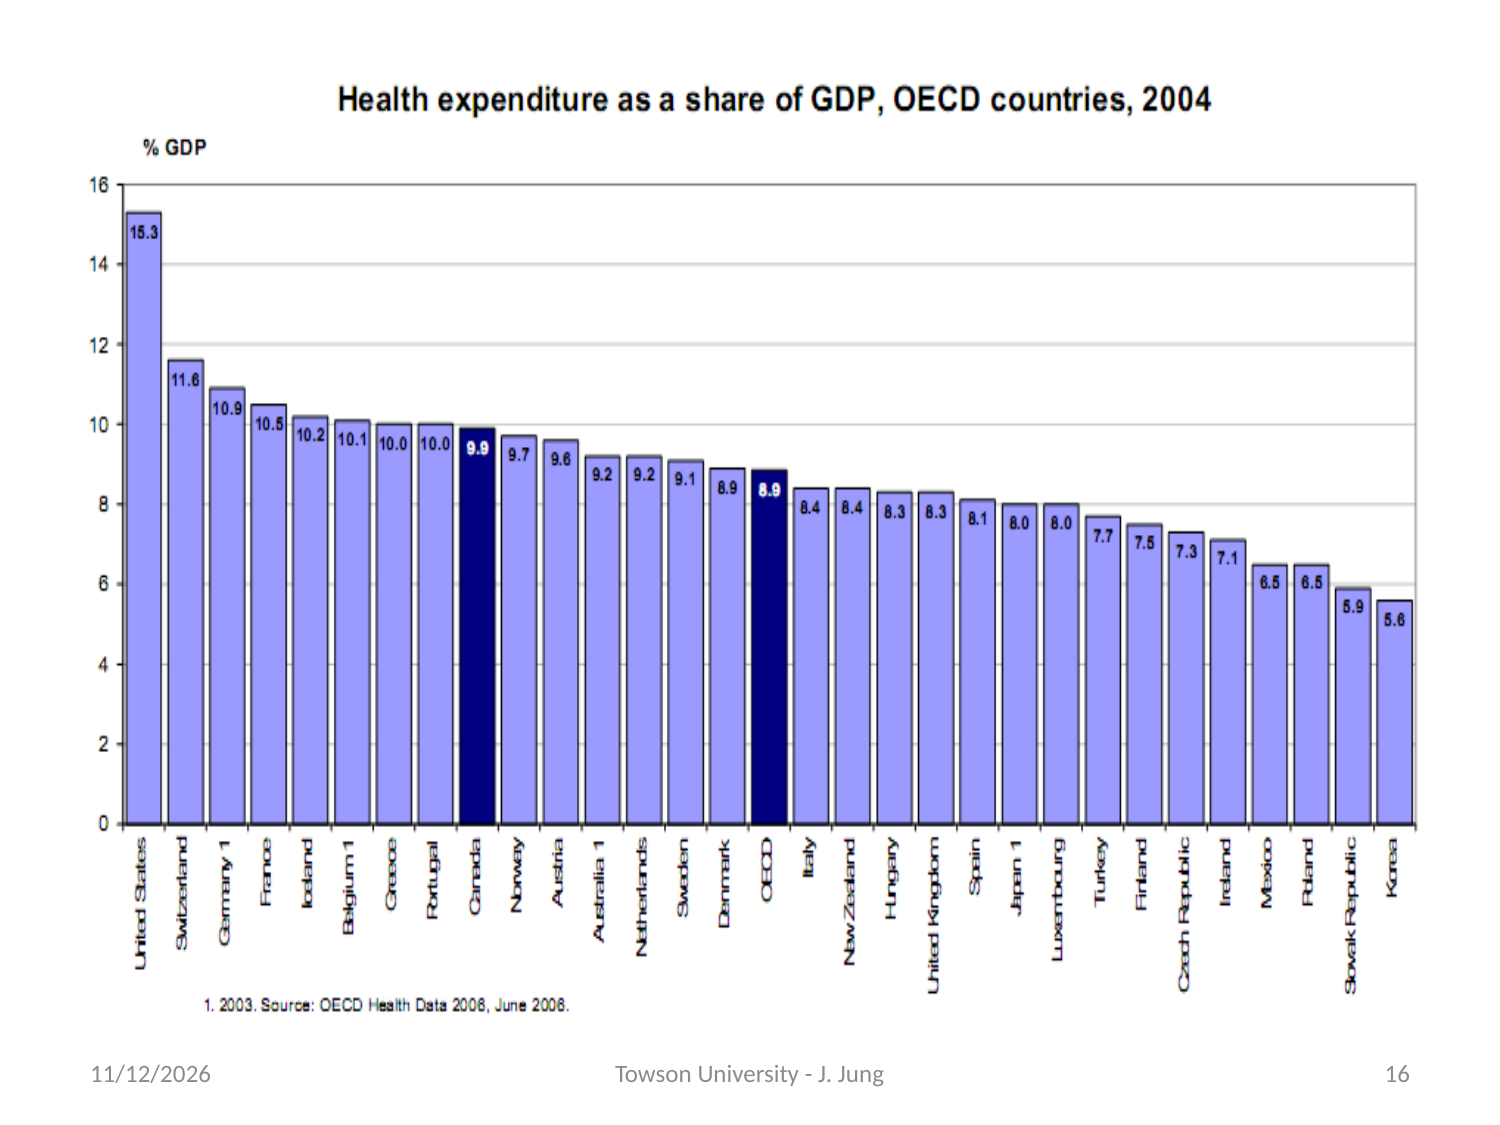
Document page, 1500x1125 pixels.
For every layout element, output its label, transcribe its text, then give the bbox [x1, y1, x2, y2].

slide_number 16 [1074, 1042, 1425, 1103]
footer Towson University - J. Jung [512, 1042, 988, 1103]
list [74, 74, 1426, 1026]
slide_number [75, 1042, 425, 1103]
